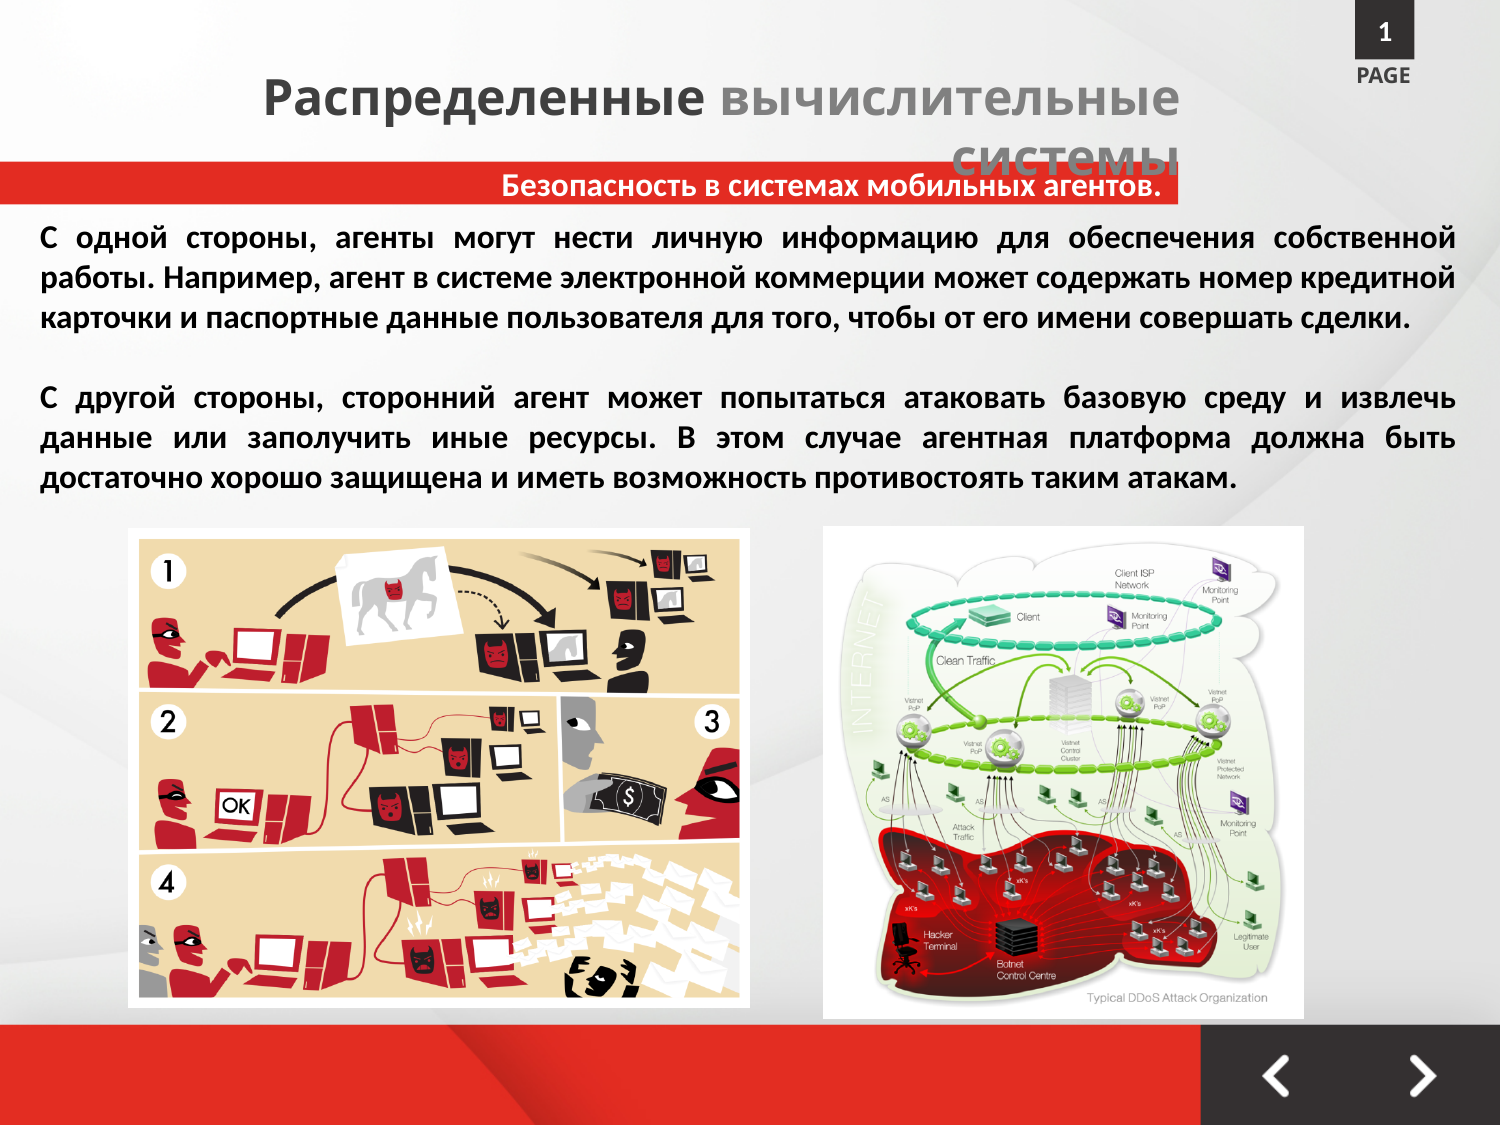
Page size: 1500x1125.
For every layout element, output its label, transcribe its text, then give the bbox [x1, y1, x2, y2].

text_box Распределенные вычислительные системы [22, 57, 1196, 193]
picture [0, 0, 1500, 1125]
subtitle Безопасность в системах мобильных агентов. [0, 161, 1179, 205]
text_box 1 [1353, 0, 1417, 61]
text_box PAGE [1341, 54, 1426, 96]
text_box С одной стороны, агенты могут нести личную информацию для обеспечения собственной работы. Например, агент в системе электронной коммерции может содержать номер кредитной карточки и паспортные данные пользователя для того, чтобы от его имени совершать сделки. С другой стороны, сторонний агент может попытаться атаковать базовую среду и извлечь данные или заполучить иные ресурсы. В этом случае агентная платформа должна быть достаточно хорошо защищена и иметь возможность противостоять таким атакам. [25, 208, 1474, 503]
